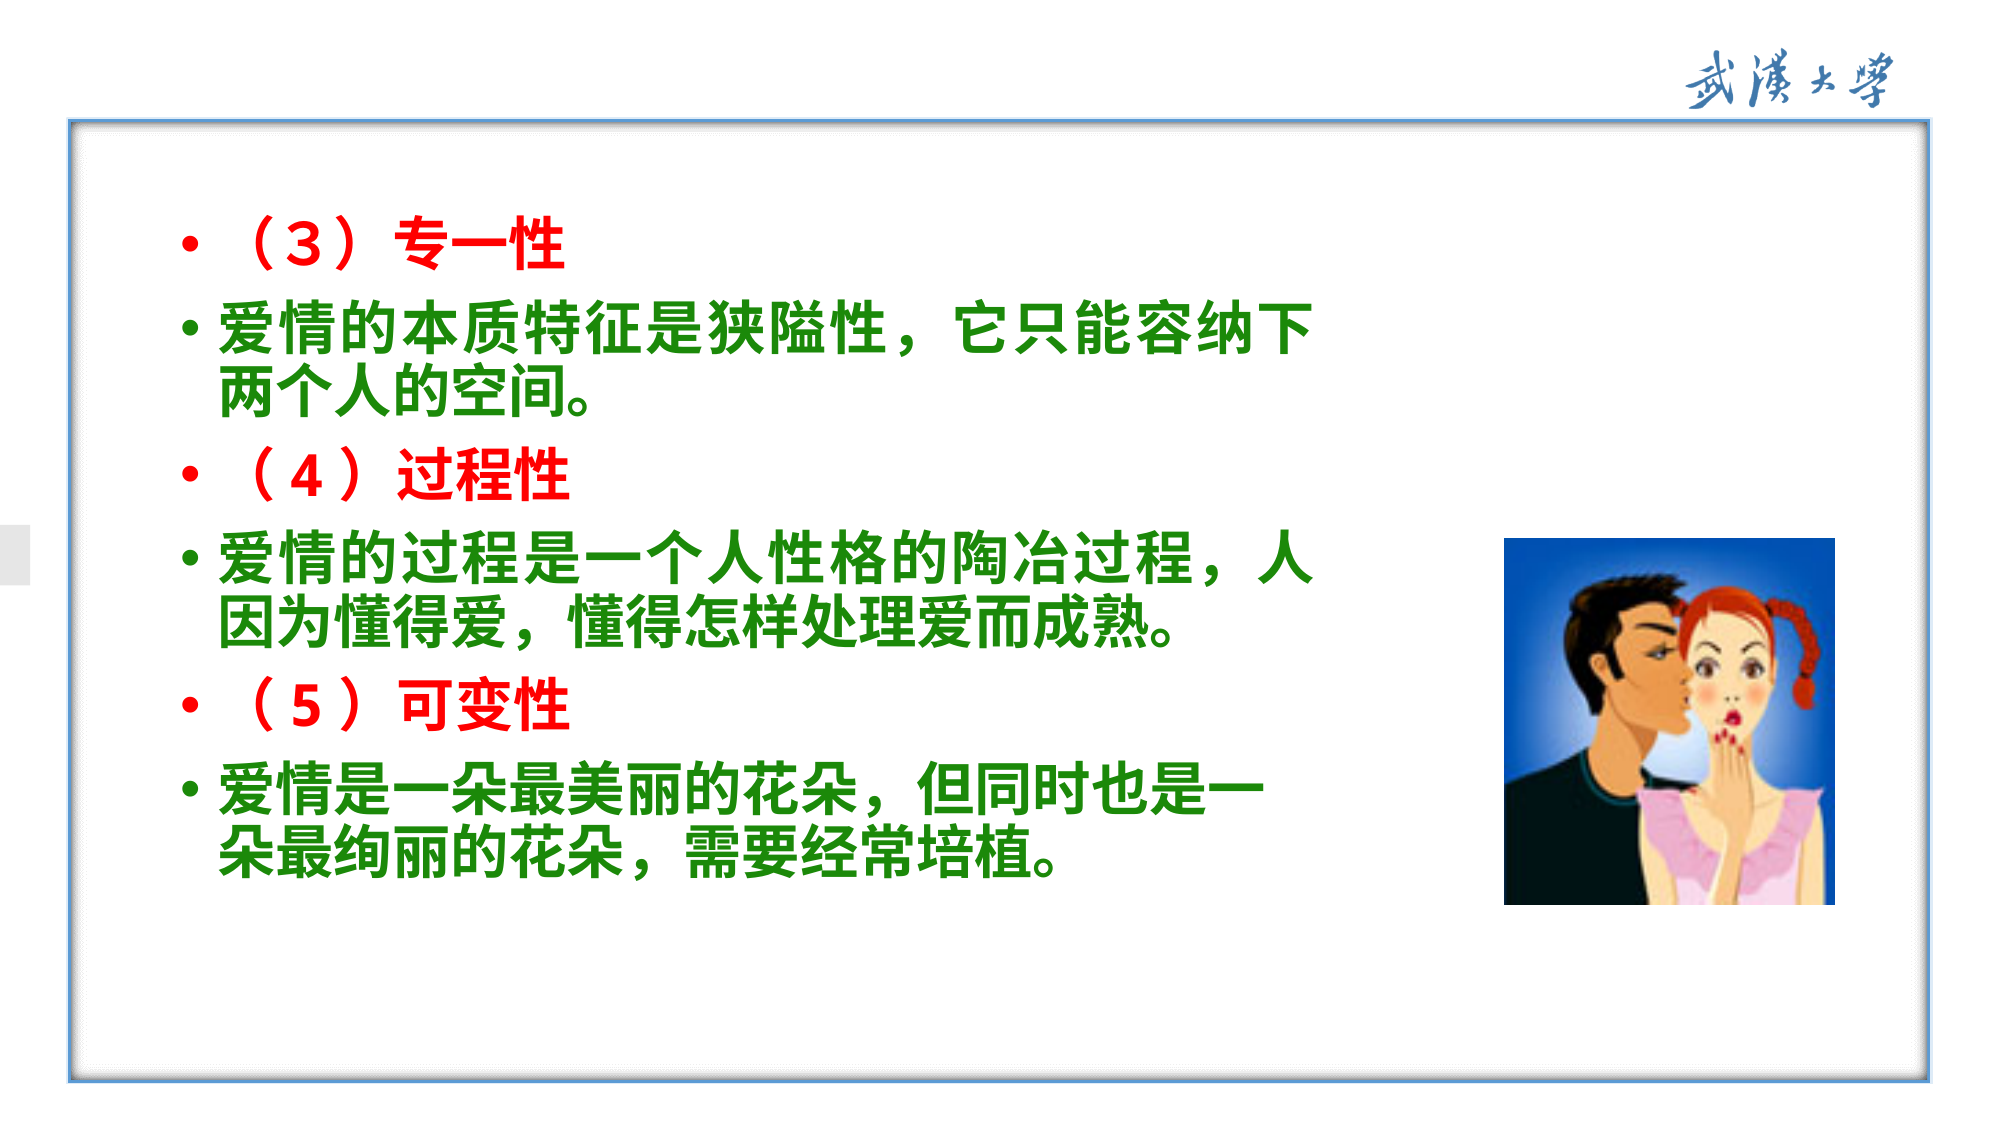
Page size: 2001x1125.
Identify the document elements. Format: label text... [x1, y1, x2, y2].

picture [66, 117, 1933, 1084]
list （３）专一性 爱情的本质特征是狭隘性，它只能容纳下两个人的空间。 （4）过程性 爱情的过程是一个人性格的陶冶过程，人因为懂得爱，懂得怎样处理爱而成熟。 （5）可变性 爱情是一朵最美丽的花朵，但同时也是一朵最绚丽的花朵，需要经常培植。 [165, 208, 1331, 1000]
text_box [0, 524, 31, 586]
